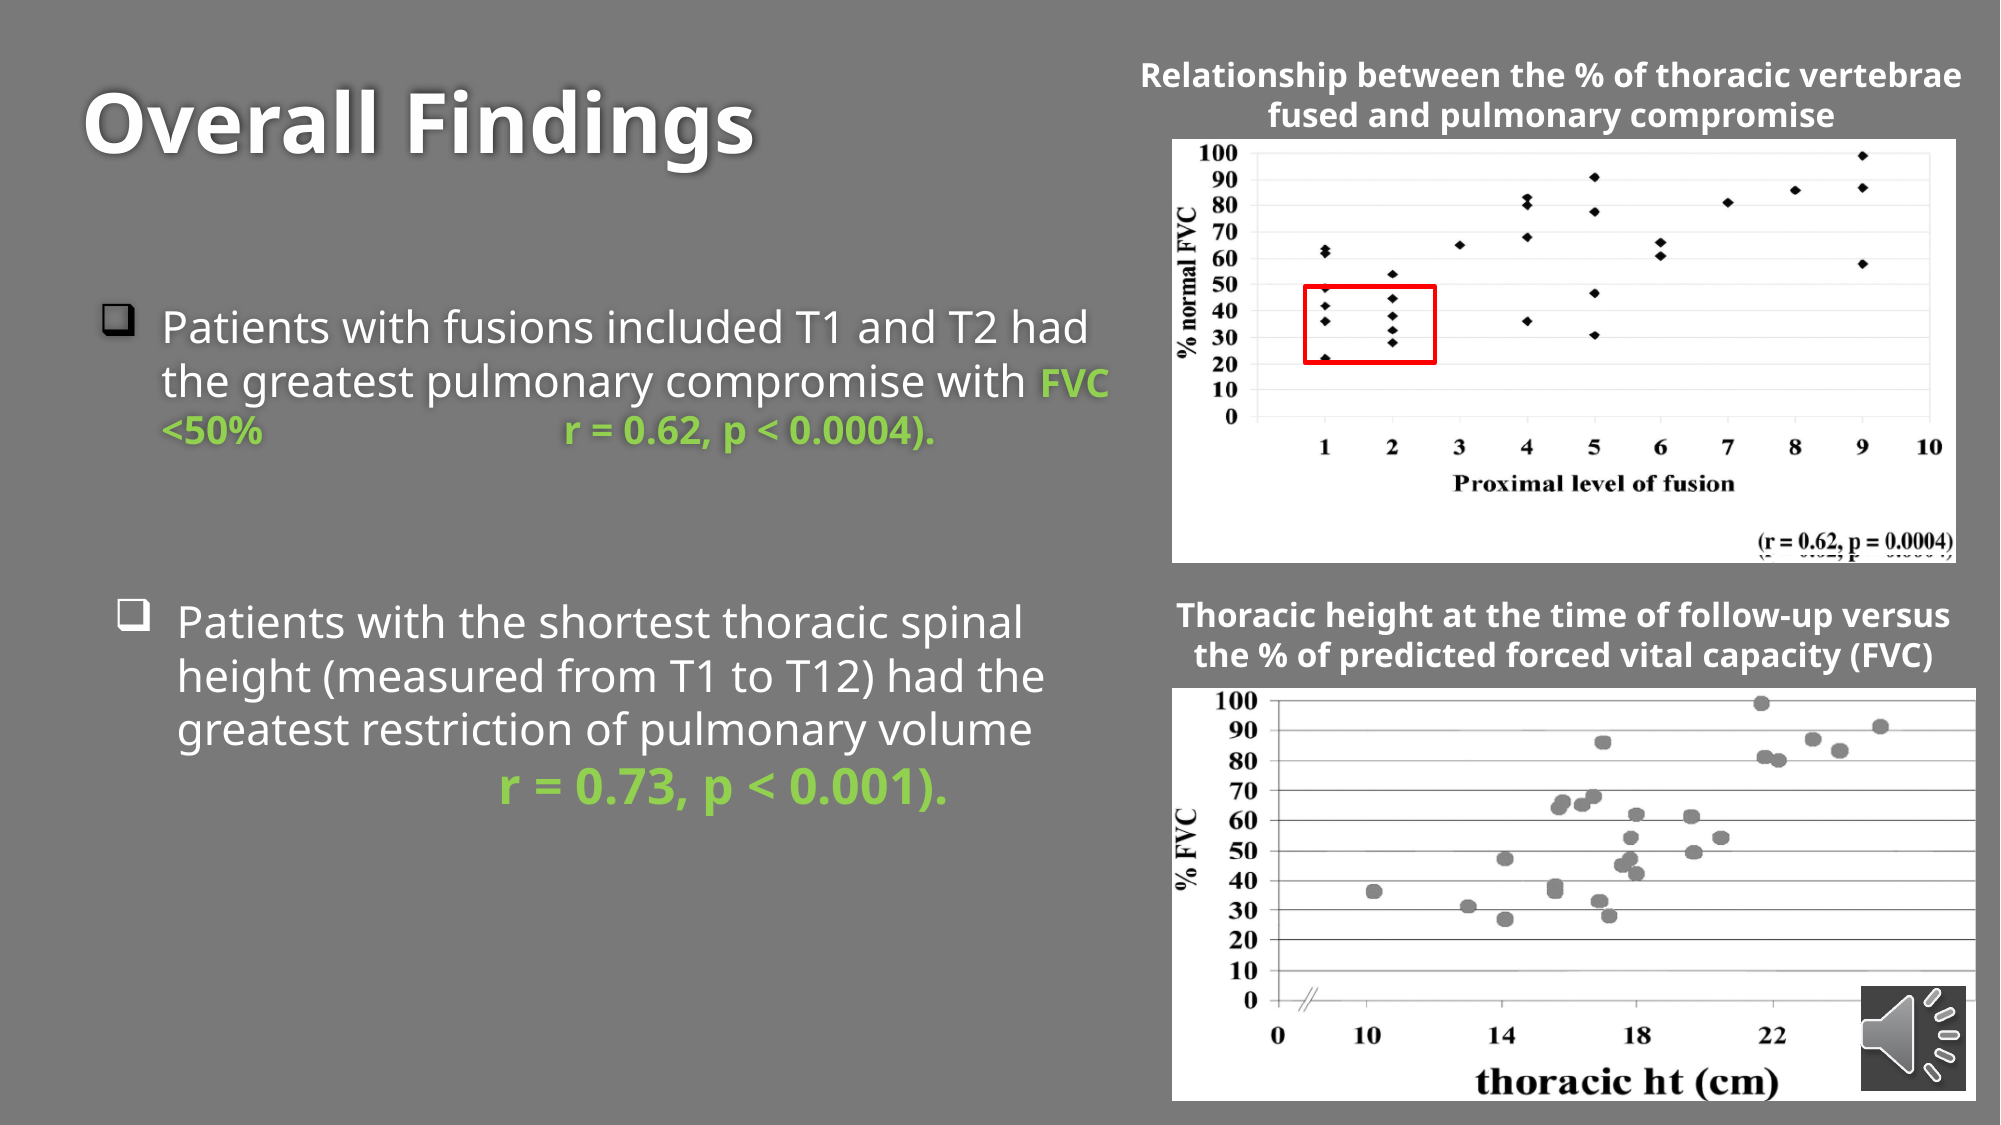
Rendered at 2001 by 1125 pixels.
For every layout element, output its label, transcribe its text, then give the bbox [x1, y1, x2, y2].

picture [1172, 687, 1977, 1102]
text_box Thoracic height at the time of follow-up versus the % of predicted forced vital capacity (FVC) [1136, 587, 1992, 682]
text_box Relationship between the % of thoracic vertebrae fused and pulmonary compromise [1117, 46, 1987, 142]
title Overall Findings [61, 49, 1172, 185]
picture [1172, 139, 1956, 563]
text_box Patients with the shortest thoracic spinal height (measured from T1 to T12) had the greatest restriction of pulmonary volume r = 0.73, p < 0.001). [99, 587, 1100, 822]
list Patients with fusions included T1 and T2 had the greatest pulmonary compromise with FVC <50% r = 0.62, p < 0.0004). [78, 279, 1142, 749]
